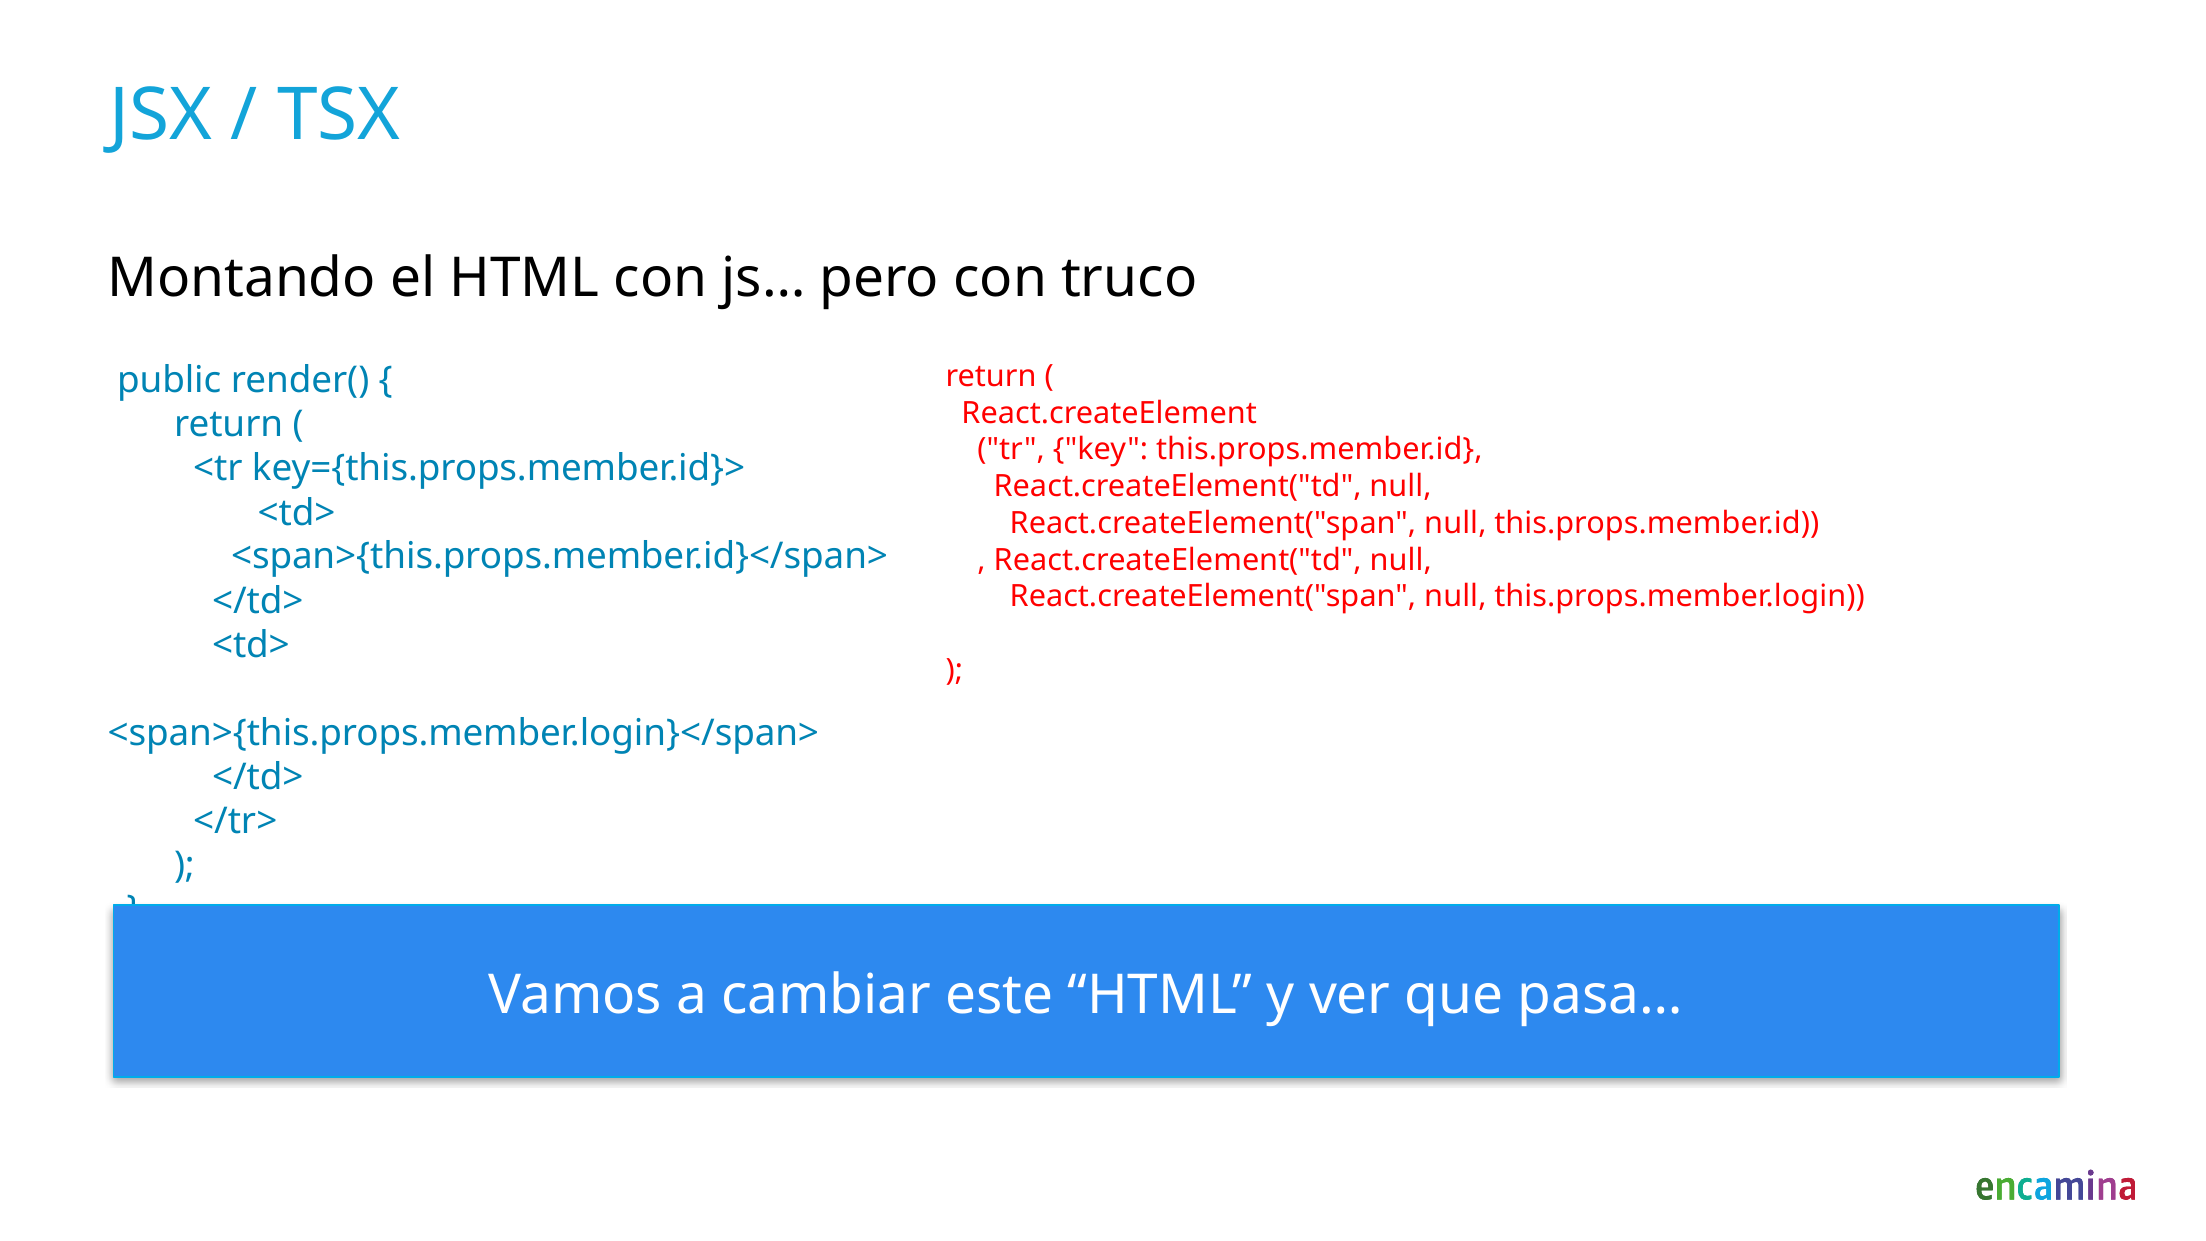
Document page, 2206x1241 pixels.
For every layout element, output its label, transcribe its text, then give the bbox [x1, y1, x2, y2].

text_box Montando el HTML con js… pero con truco [92, 233, 2132, 315]
text_box return ( React.createElement ("tr", {"key": this.props.member.id}, React.createElement("td", null, React.createElement("span", null, this.props.member.id)) , React.createElement("td", null, React.createElement("span", null, this.props.member.login)) ); [930, 348, 2034, 694]
text_box Vamos a cambiar este “HTML” y ver que pasa… [113, 904, 2060, 1078]
text_box public render() { return ( <tr key={this.props.member.id}> <td> <span>{this.props.member.id}</span> </td> <td> <span>{this.props.member.login}</span> </td> </tr> ); } [92, 348, 931, 937]
title JSX / TSX [92, 49, 2098, 172]
